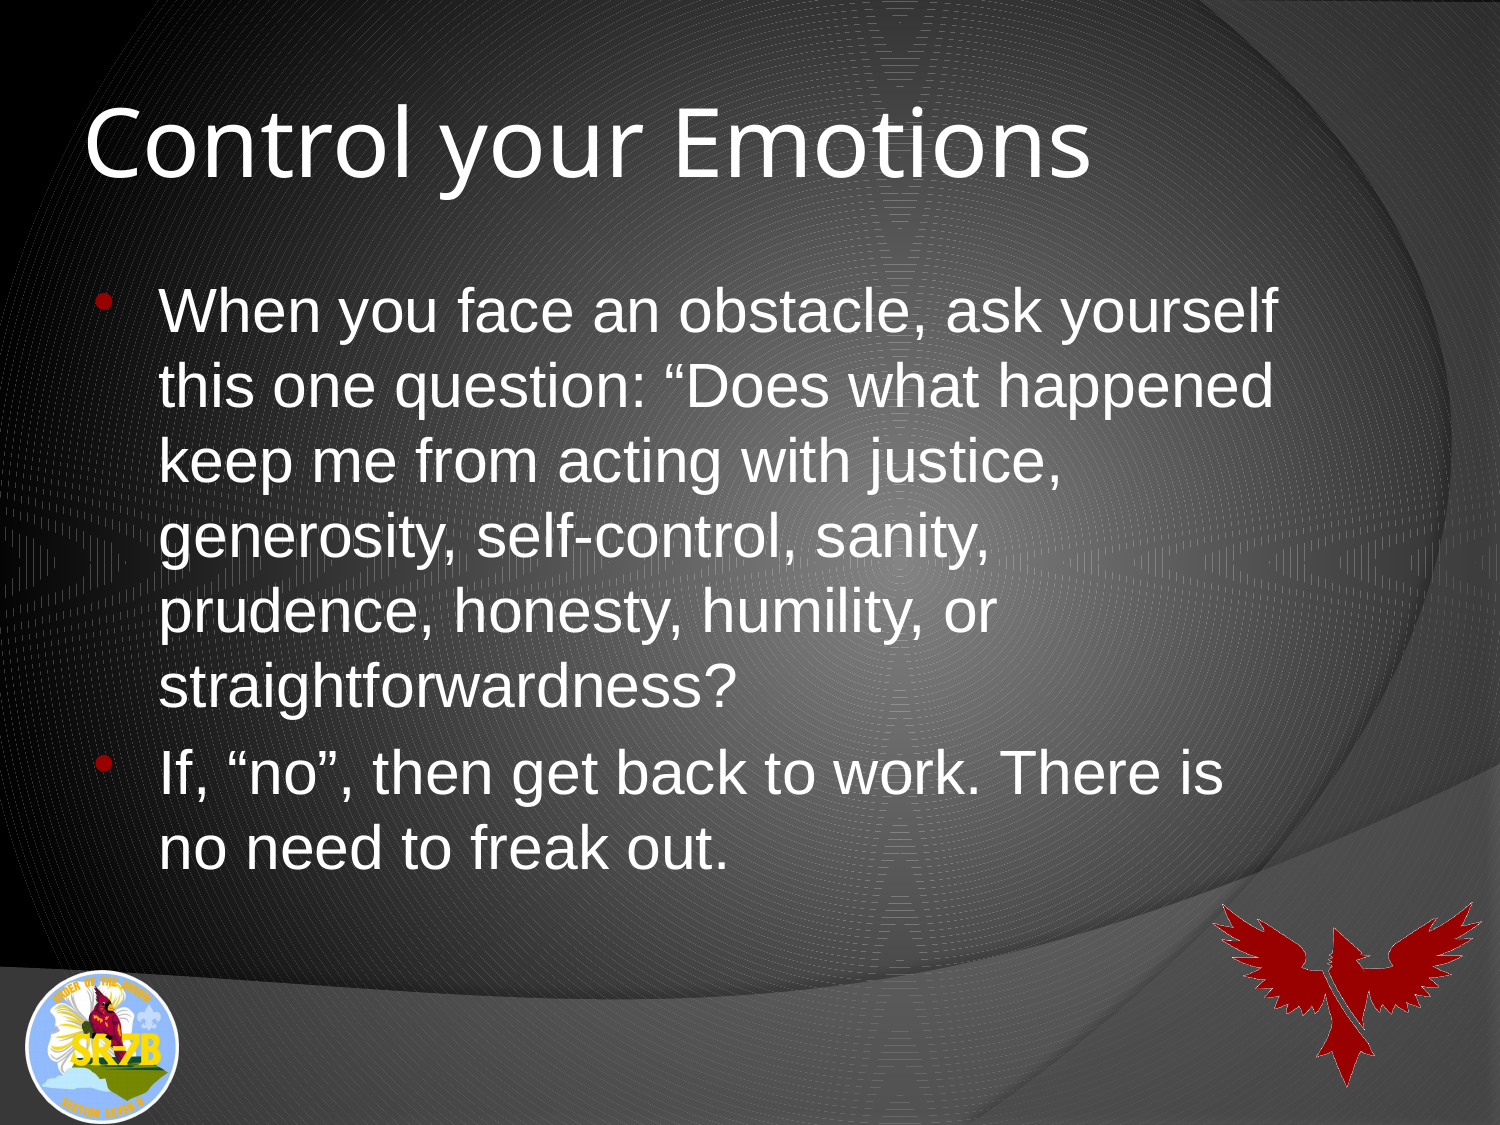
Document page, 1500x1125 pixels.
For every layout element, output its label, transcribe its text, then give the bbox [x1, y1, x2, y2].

list When you face an obstacle, ask yourself this one question: “Does what happened keep me from acting with justice, generosity, self-control, sanity, prudence, honesty, humility, or straightforwardness? If, “no”, then get back to work. There is no need to freak out. [75, 262, 1300, 1005]
title Control your Emotions [75, 45, 1300, 233]
picture [1194, 875, 1500, 1114]
picture [25, 970, 179, 1124]
